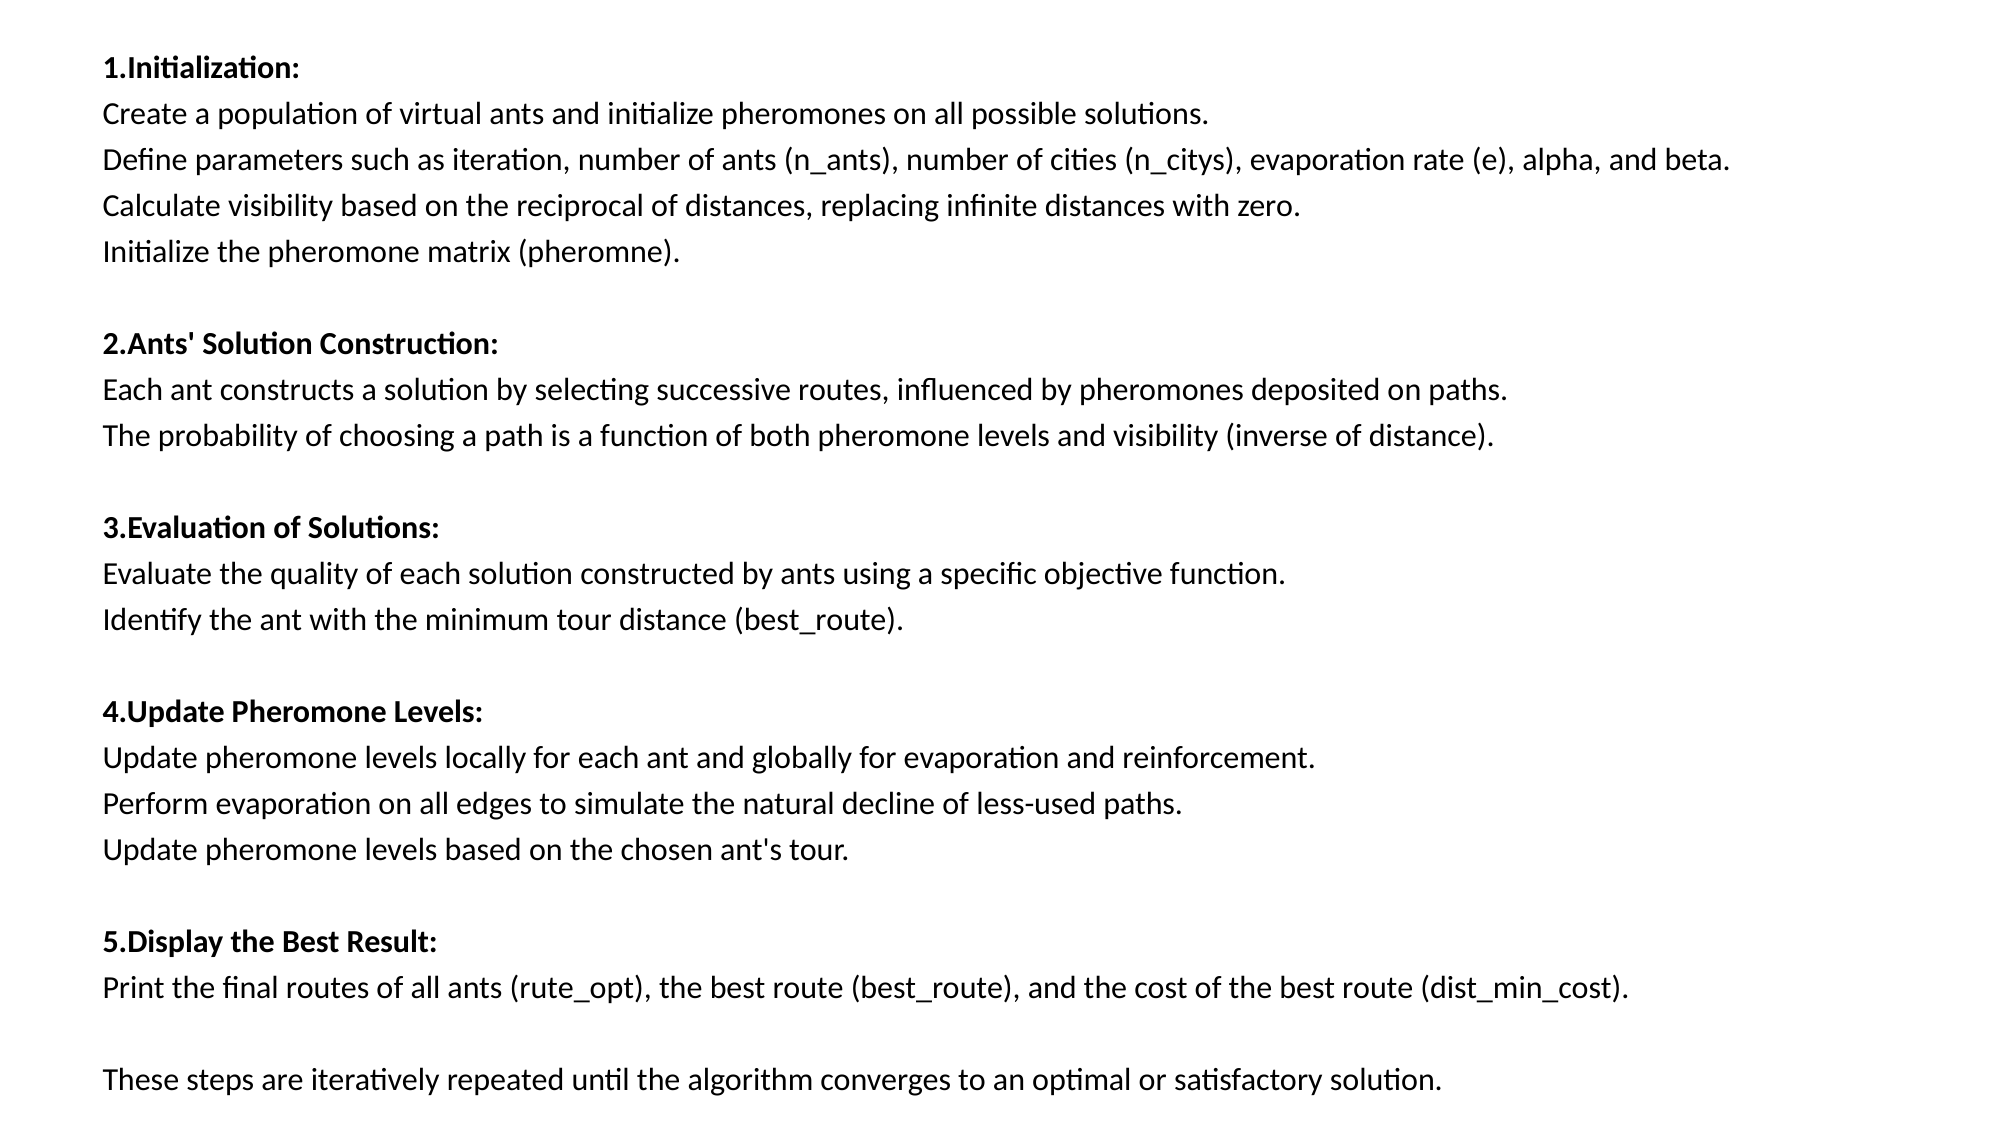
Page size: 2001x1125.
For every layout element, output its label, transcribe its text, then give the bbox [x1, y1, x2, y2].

list 1.Initialization: Create a population of virtual ants and initialize pheromones on all possible solutions. Define parameters such as iteration, number of ants (n_ants), number of cities (n_citys), evaporation rate (e), alpha, and beta. Calculate visibility based on the reciprocal of distances, replacing infinite distances with zero. Initialize the pheromone matrix (pheromne). 2.Ants' Solution Construction: Each ant constructs a solution by selecting successive routes, influenced by pheromones deposited on paths. The probability of choosing a path is a function of both pheromone levels and visibility (inverse of distance). 3.Evaluation of Solutions: Evaluate the quality of each solution constructed by ants using a specific objective function. Identify the ant with the minimum tour distance (best_route). 4.Update Pheromone Levels: Update pheromone levels locally for each ant and globally for evaporation and reinforcement. Perform evaporation on all edges to simulate the natural decline of less-used paths. Update pheromone levels based on the chosen ant's tour. 5.Display the Best Result: Print the final routes of all ants (rute_opt), the best route (best_route), and the cost of the best route (dist_min_cost). These steps are iteratively repeated until the algorithm converges to an optimal or satisfactory solution. [87, 43, 1946, 1114]
